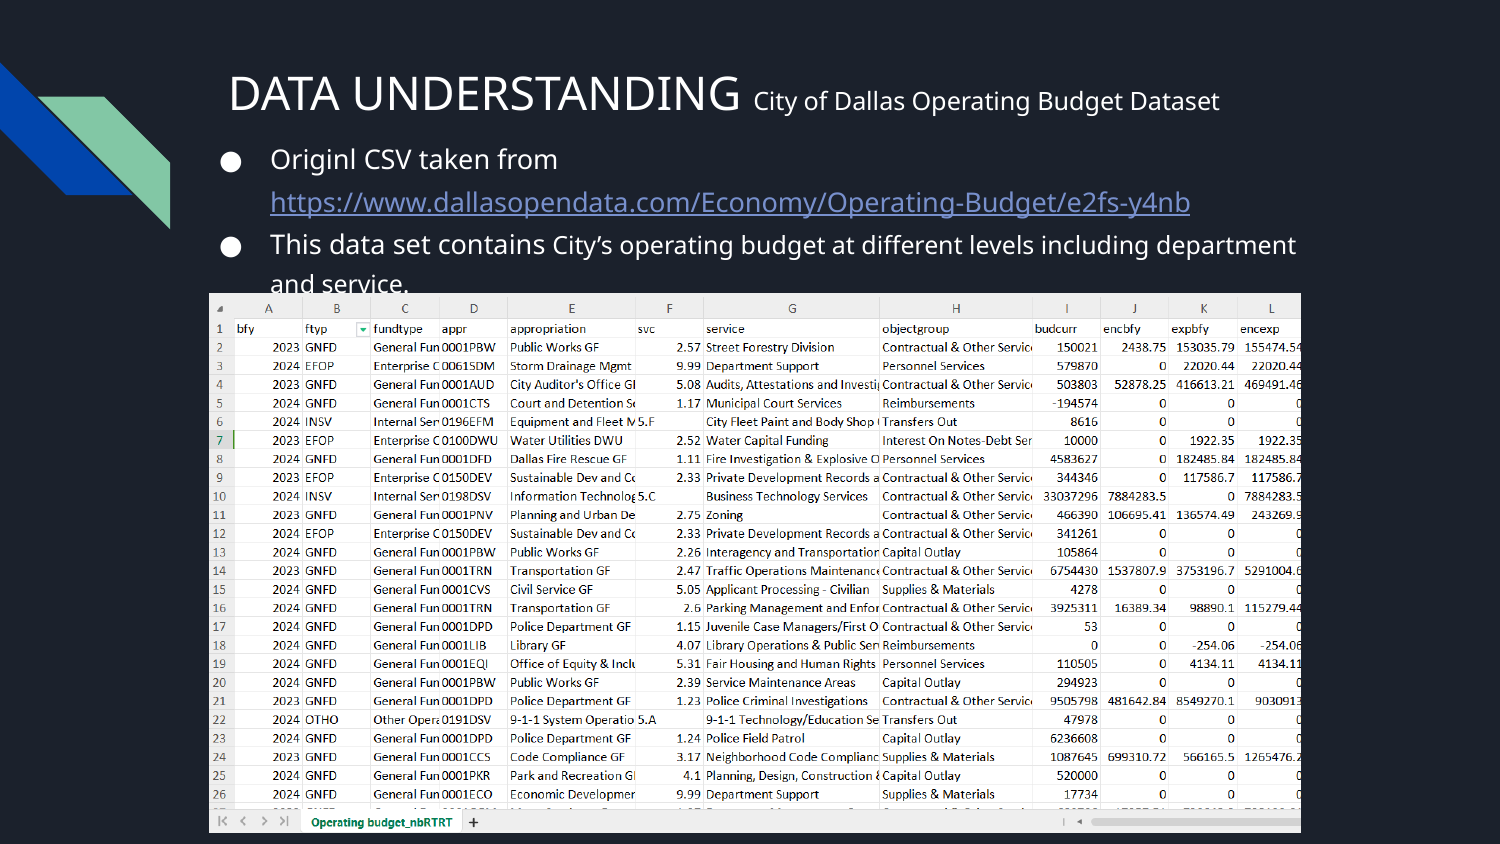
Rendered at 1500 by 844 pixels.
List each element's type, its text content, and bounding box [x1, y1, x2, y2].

picture [209, 292, 1301, 833]
title DATA UNDERSTANDING City of Dallas Operating Budget Dataset [212, 46, 1368, 140]
list Originl CSV taken from https://www.dallasopendata.com/Economy/Operating-Budget/e2fs-y4nb This data set contains City’s operating budget at different levels including department and service. [180, 120, 1335, 737]
